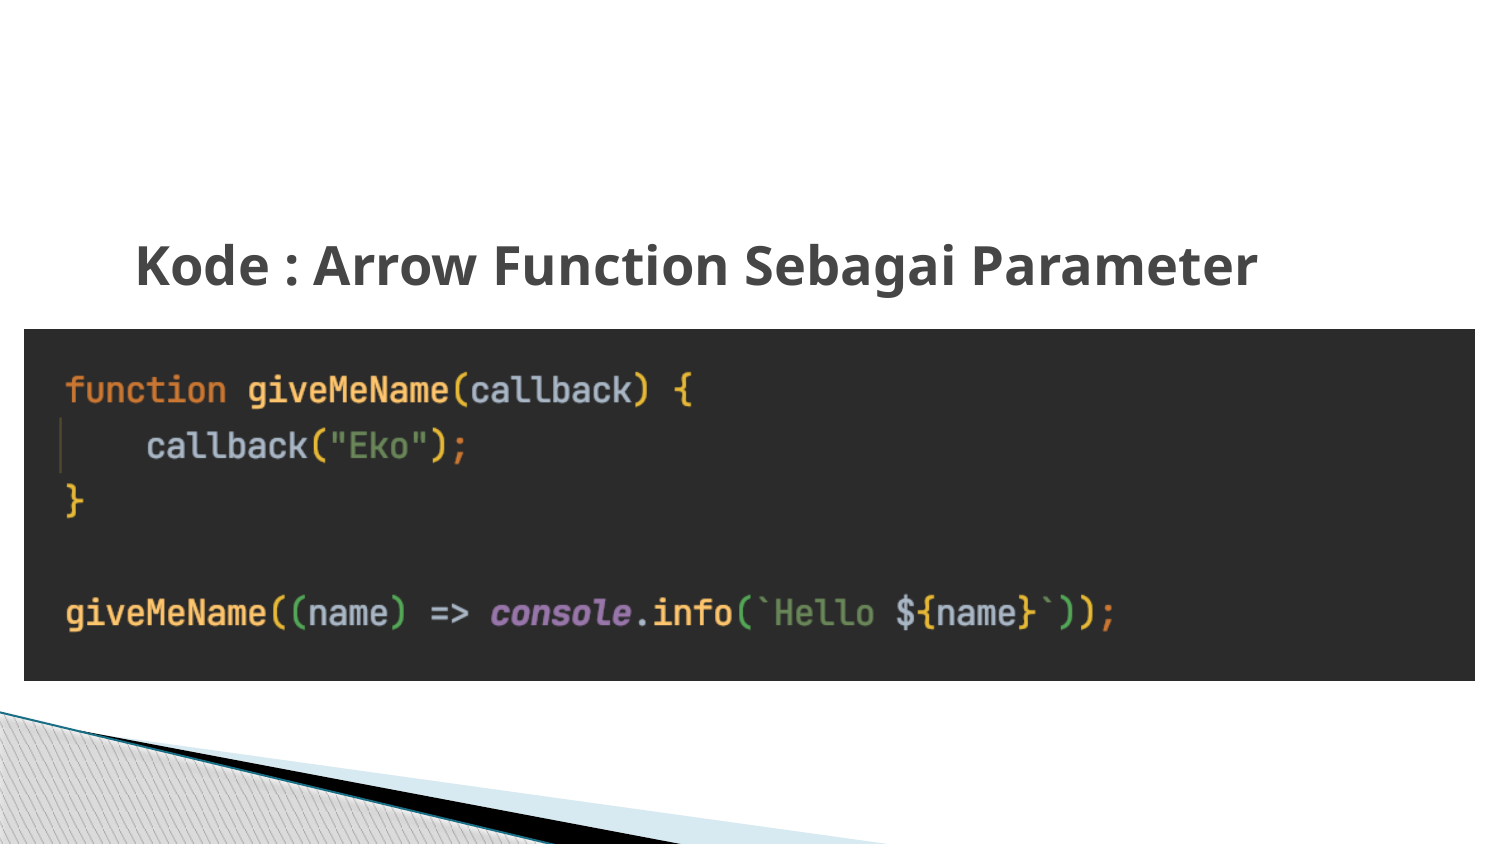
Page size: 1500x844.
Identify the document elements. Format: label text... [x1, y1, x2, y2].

title Kode : Arrow Function Sebagai Parameter [119, 216, 1381, 305]
picture [24, 328, 1476, 681]
